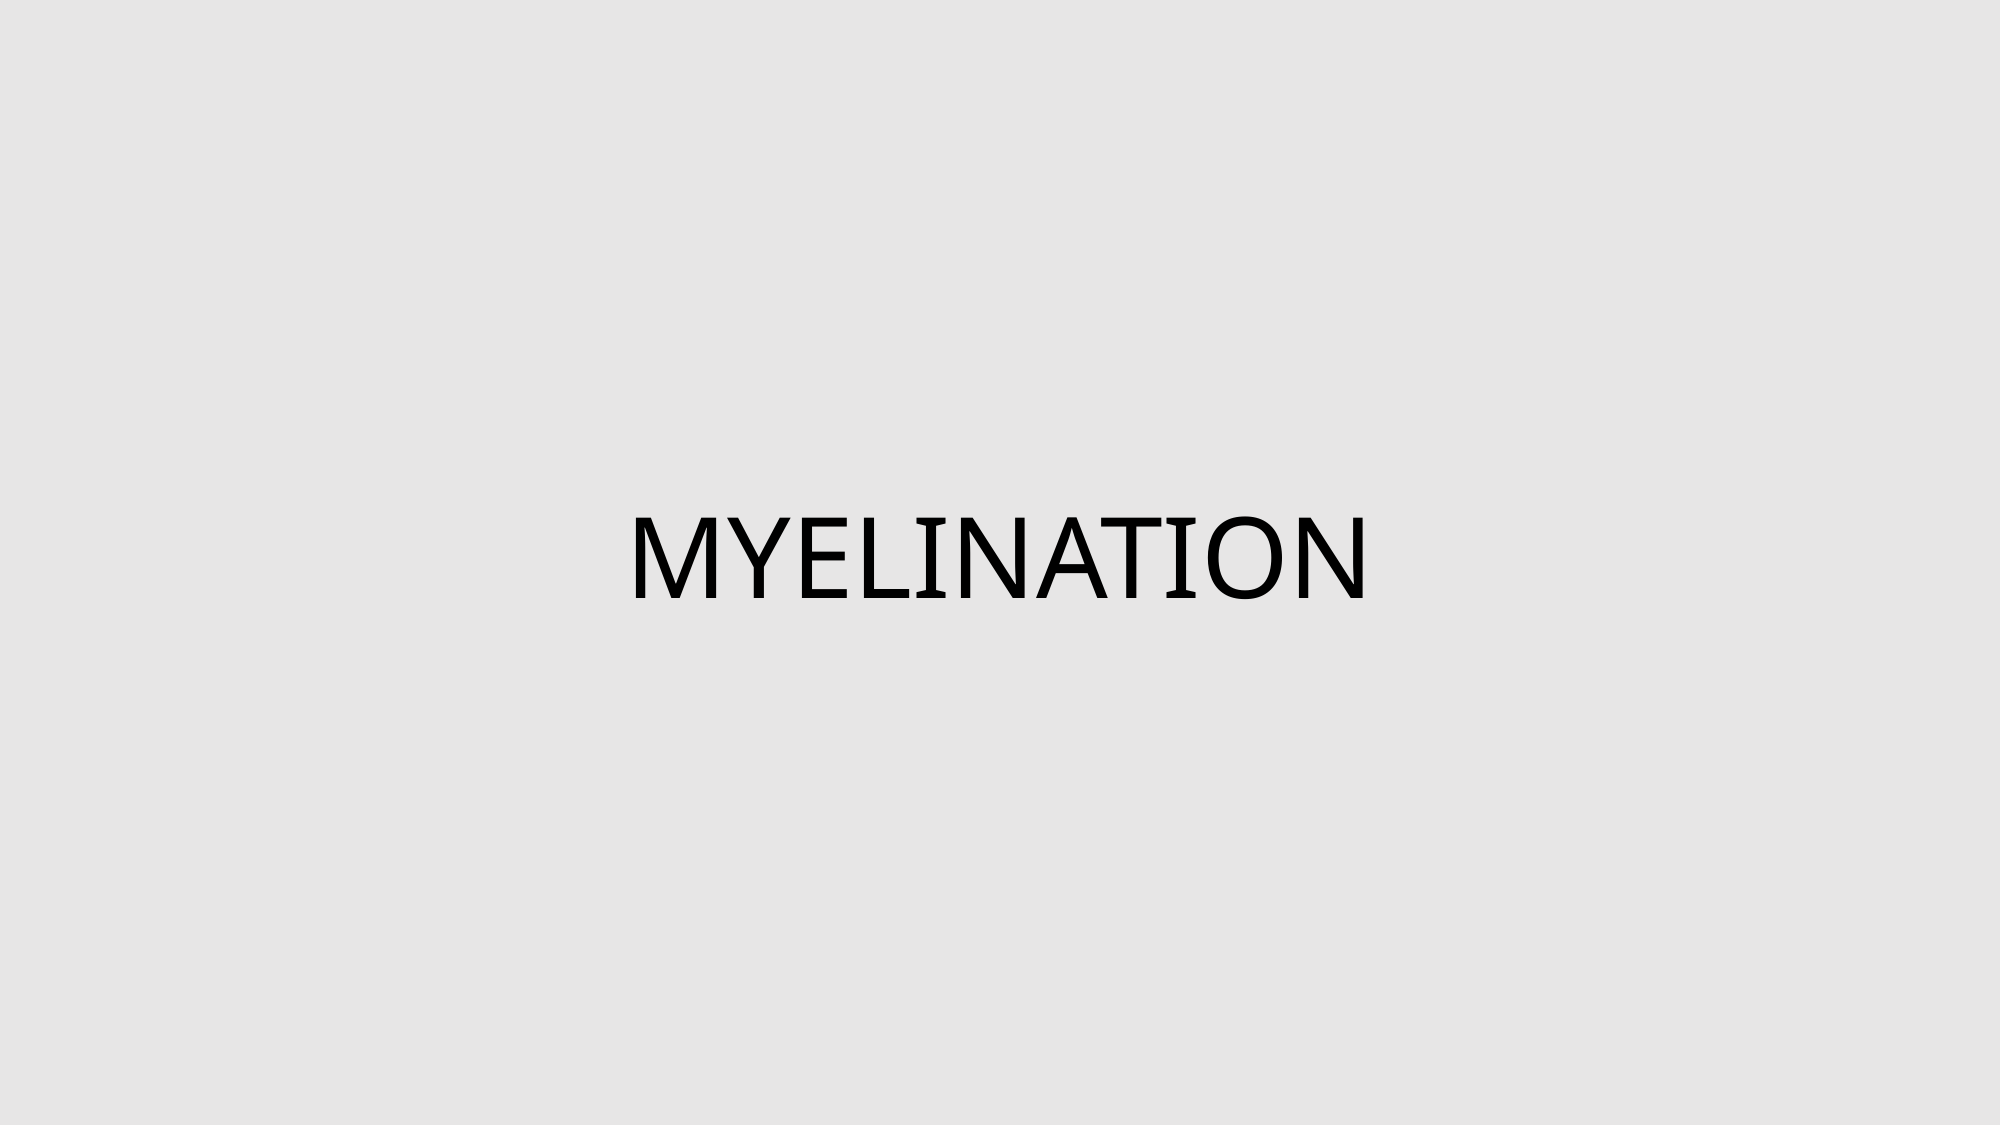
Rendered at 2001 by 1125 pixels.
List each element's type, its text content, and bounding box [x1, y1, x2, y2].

title Myelination [137, 453, 1863, 672]
